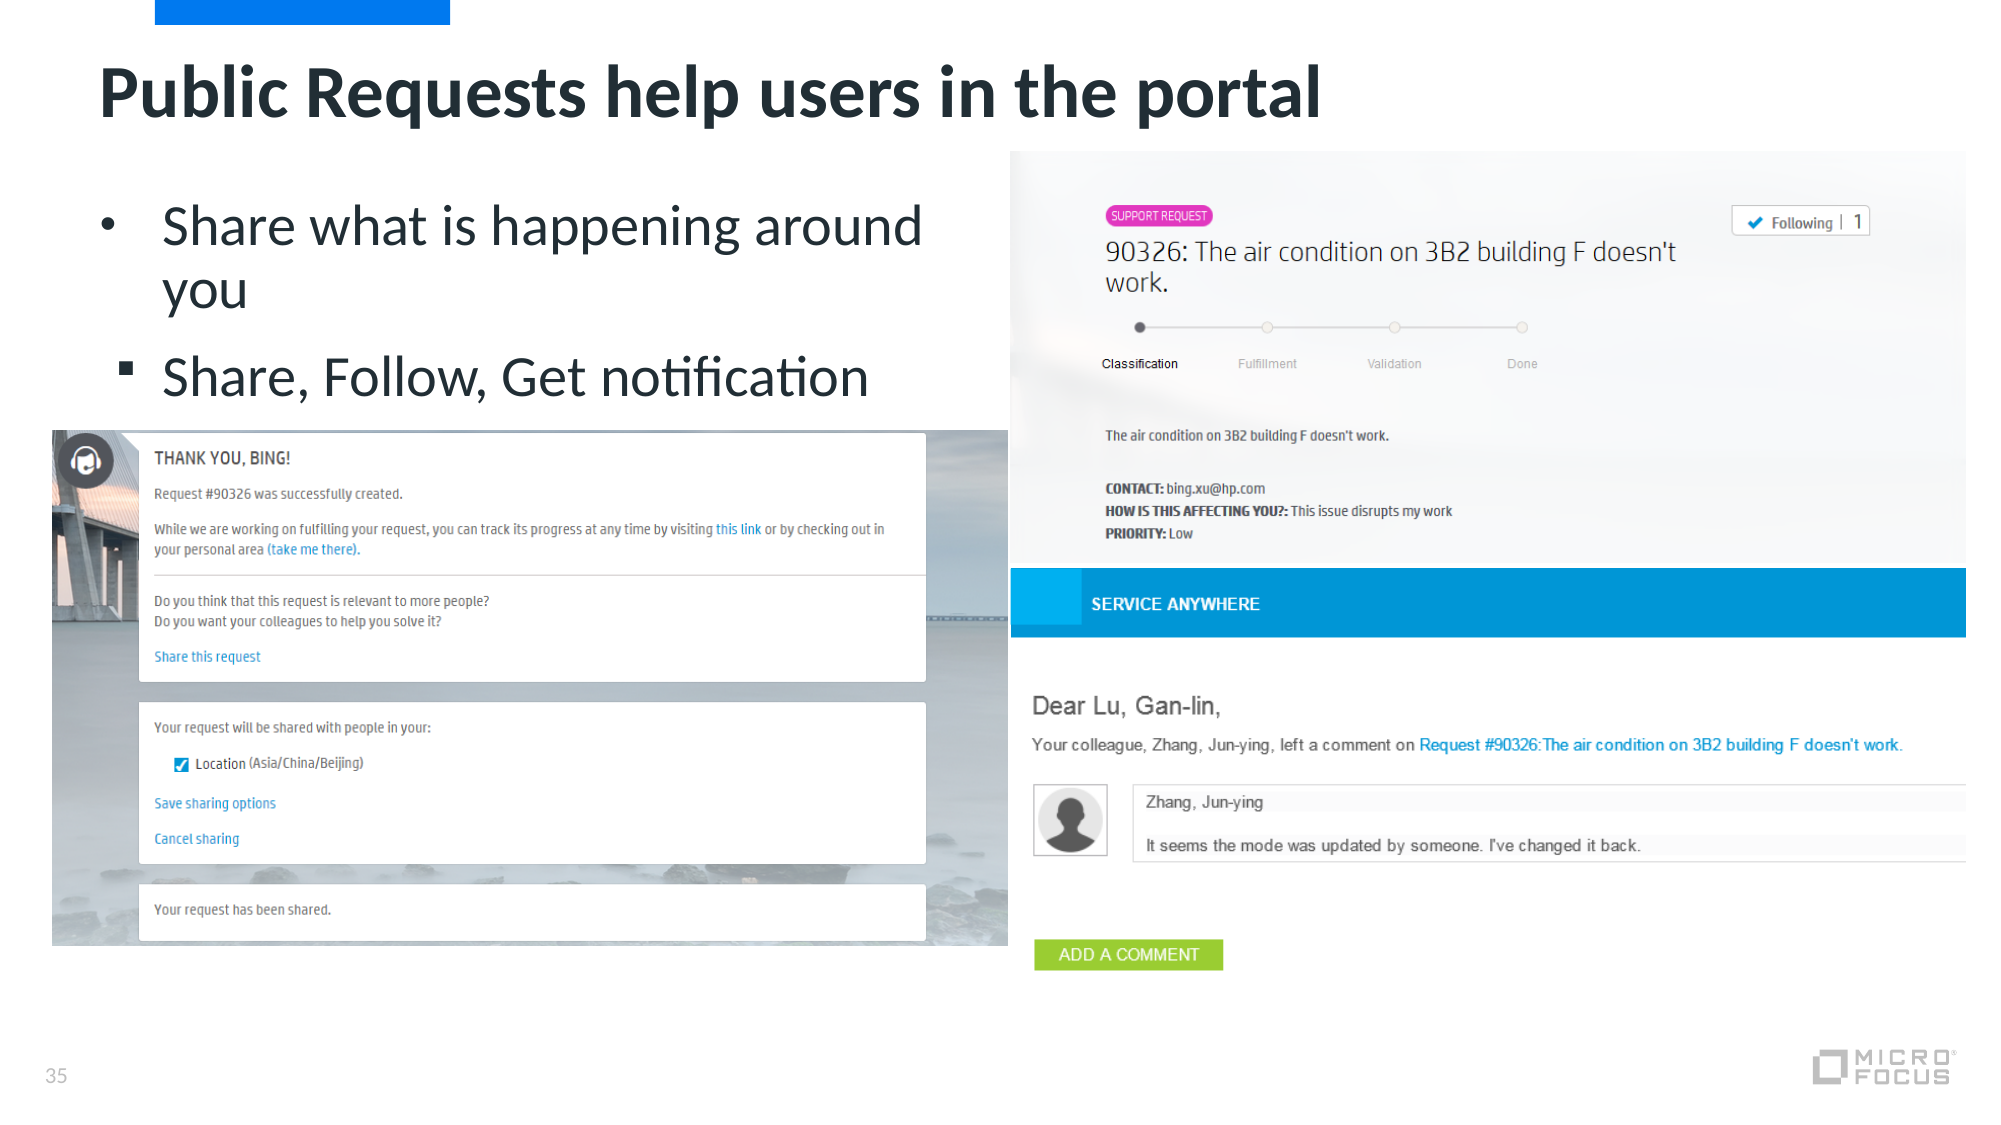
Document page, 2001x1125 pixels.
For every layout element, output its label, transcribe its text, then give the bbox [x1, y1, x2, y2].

list Share what is happening around you Share, Follow, Get notification [99, 187, 985, 430]
picture [1114, 598, 1138, 610]
picture [1010, 151, 1966, 563]
picture [1229, 598, 1236, 610]
picture [1141, 598, 1149, 610]
picture [1240, 598, 1259, 610]
picture [1153, 598, 1161, 610]
slide_number 35 [30, 1051, 90, 1097]
title Public Requests help users in the portal [99, 45, 1900, 113]
picture [1011, 638, 1966, 988]
picture [1103, 598, 1111, 610]
picture [1093, 598, 1100, 610]
picture [1168, 598, 1219, 610]
picture [52, 430, 1008, 946]
